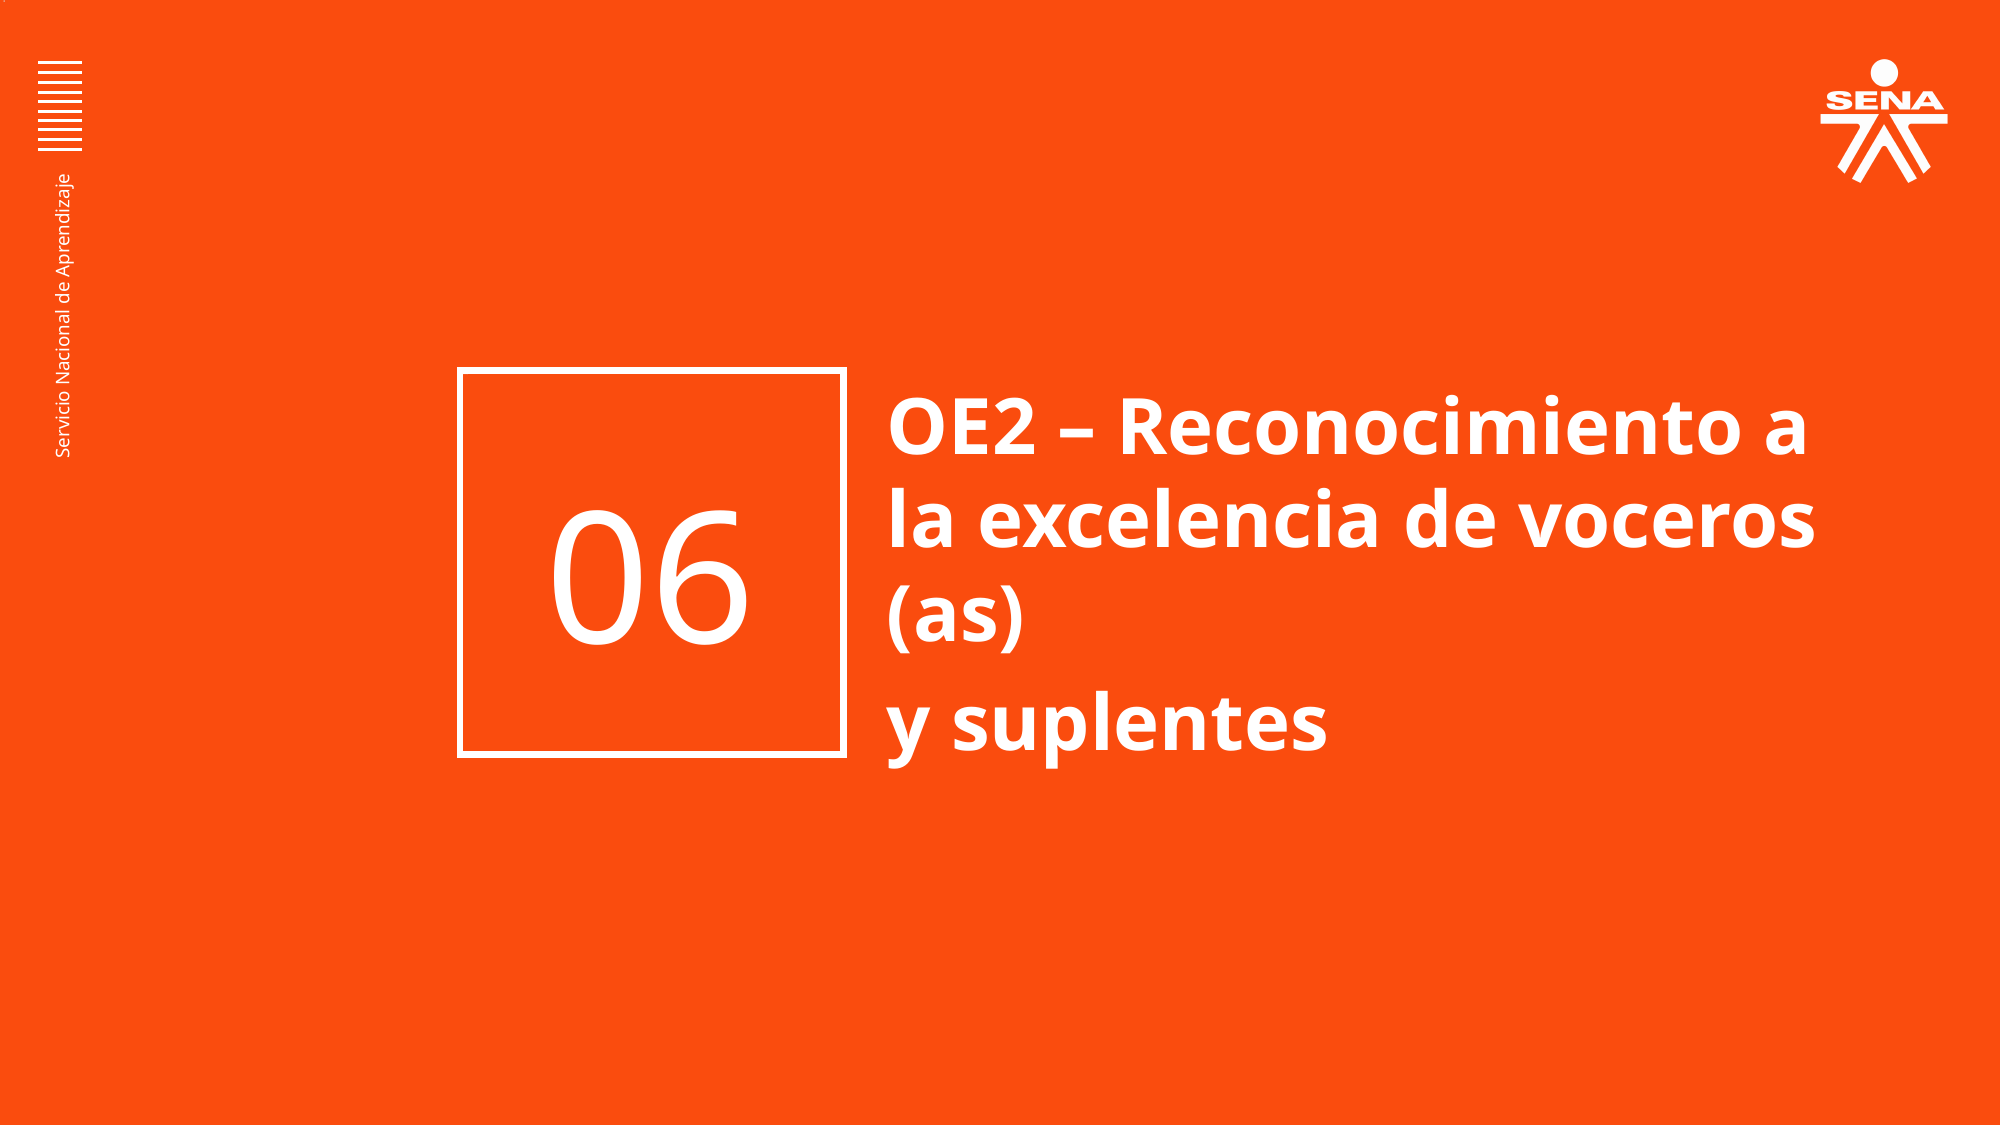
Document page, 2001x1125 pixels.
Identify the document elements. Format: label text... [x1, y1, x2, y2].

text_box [38, 62, 83, 150]
picture [1806, 43, 1962, 200]
text_box 06 [459, 452, 842, 688]
text_box Servicio Nacional de Aprendizaje [43, 158, 81, 485]
text_box OE2 – Reconocimiento a la excelencia de voceros (as) y suplentes [866, 502, 1916, 640]
text_box [459, 370, 844, 755]
text_box [0, 0, 2000, 1125]
